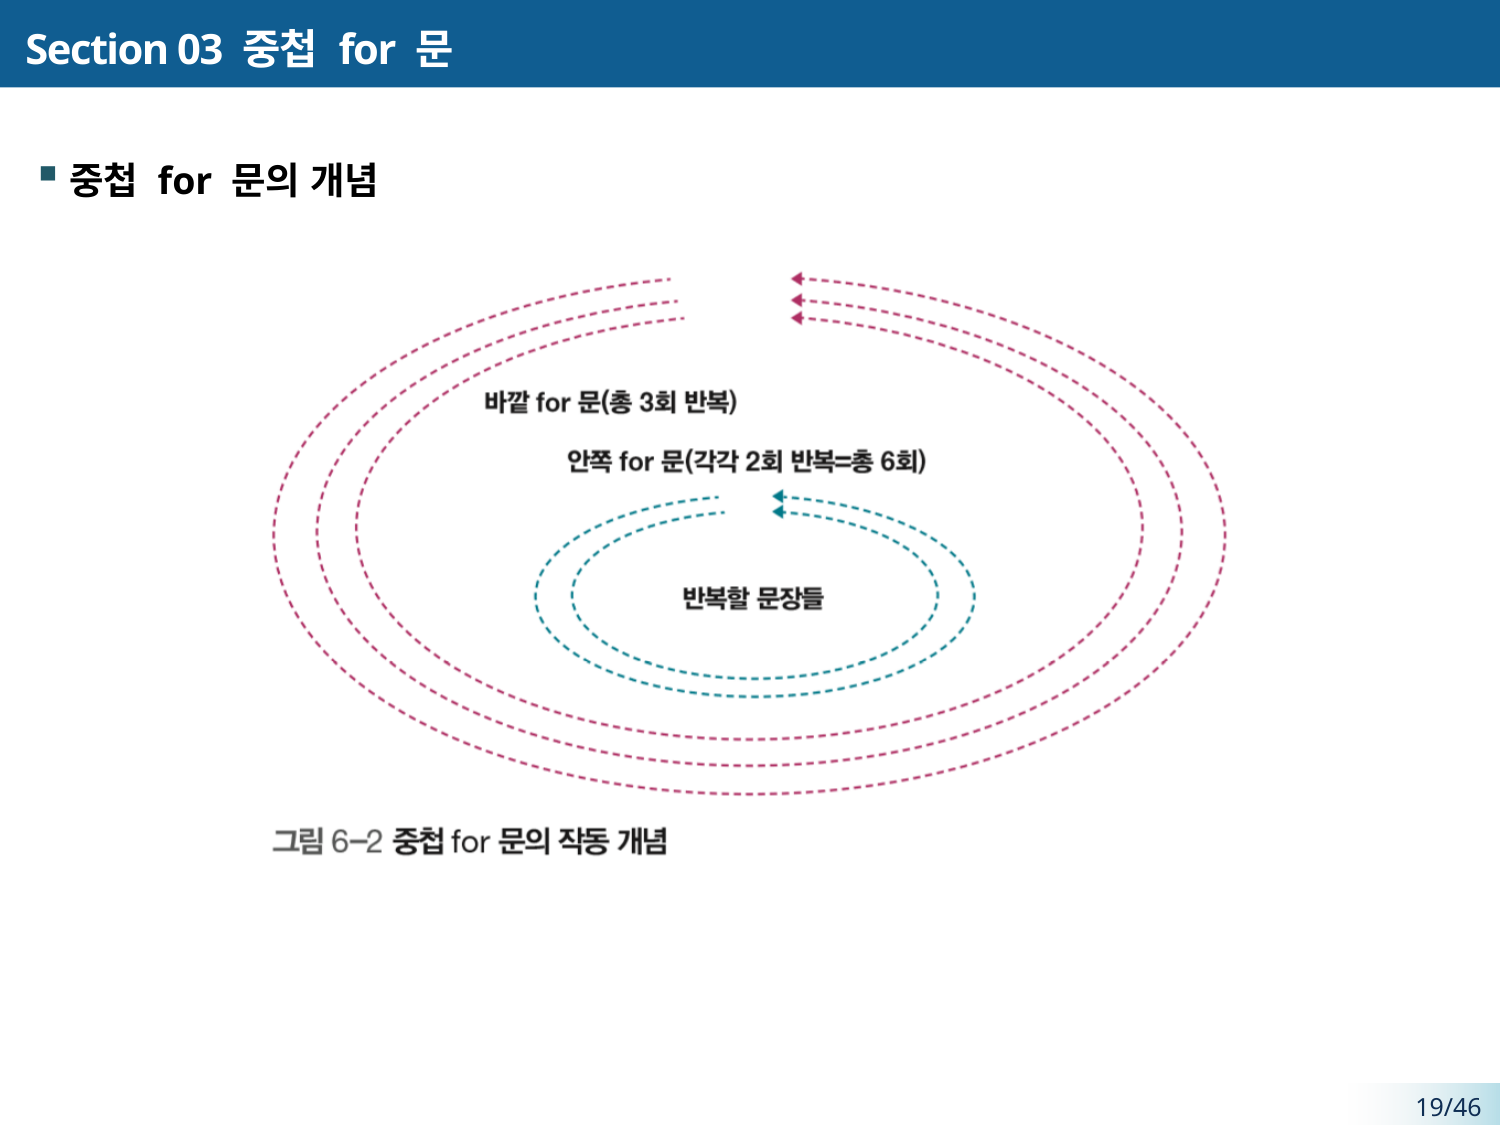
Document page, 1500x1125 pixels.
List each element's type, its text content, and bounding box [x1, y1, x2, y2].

picture [268, 263, 1232, 862]
list 중첩 for 문의 개념 [10, 126, 1481, 1057]
title Section 03 중첩 for 문 [10, 8, 1288, 87]
